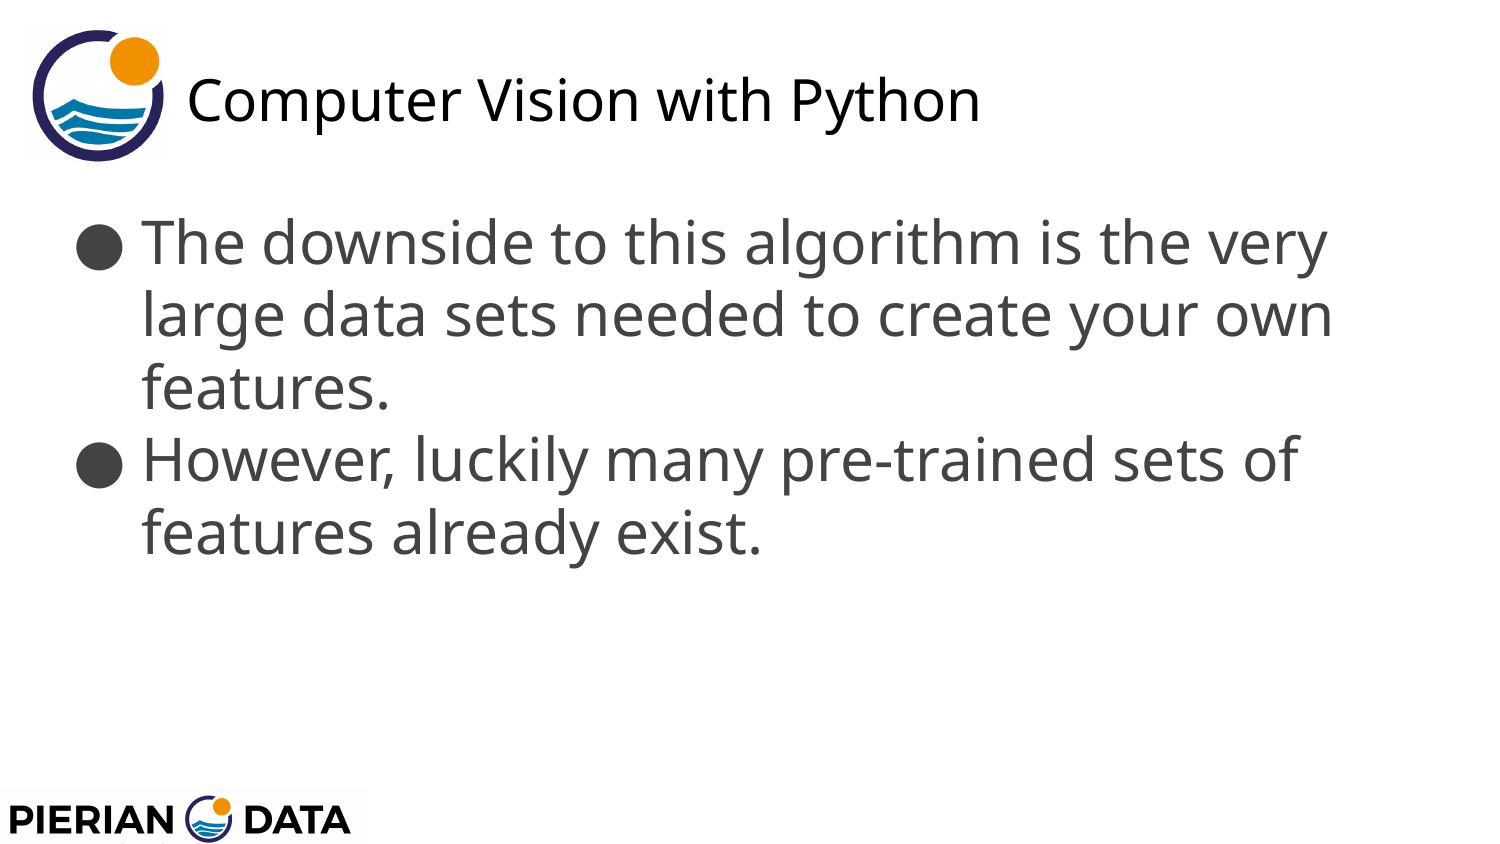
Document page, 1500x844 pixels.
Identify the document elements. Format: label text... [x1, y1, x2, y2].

list The downside to this algorithm is the very large data sets needed to create your own features. However, luckily many pre-trained sets of features already exist. [51, 189, 1476, 750]
picture [24, 24, 172, 167]
picture [0, 787, 368, 844]
title Computer Vision with Python [176, 48, 1449, 143]
